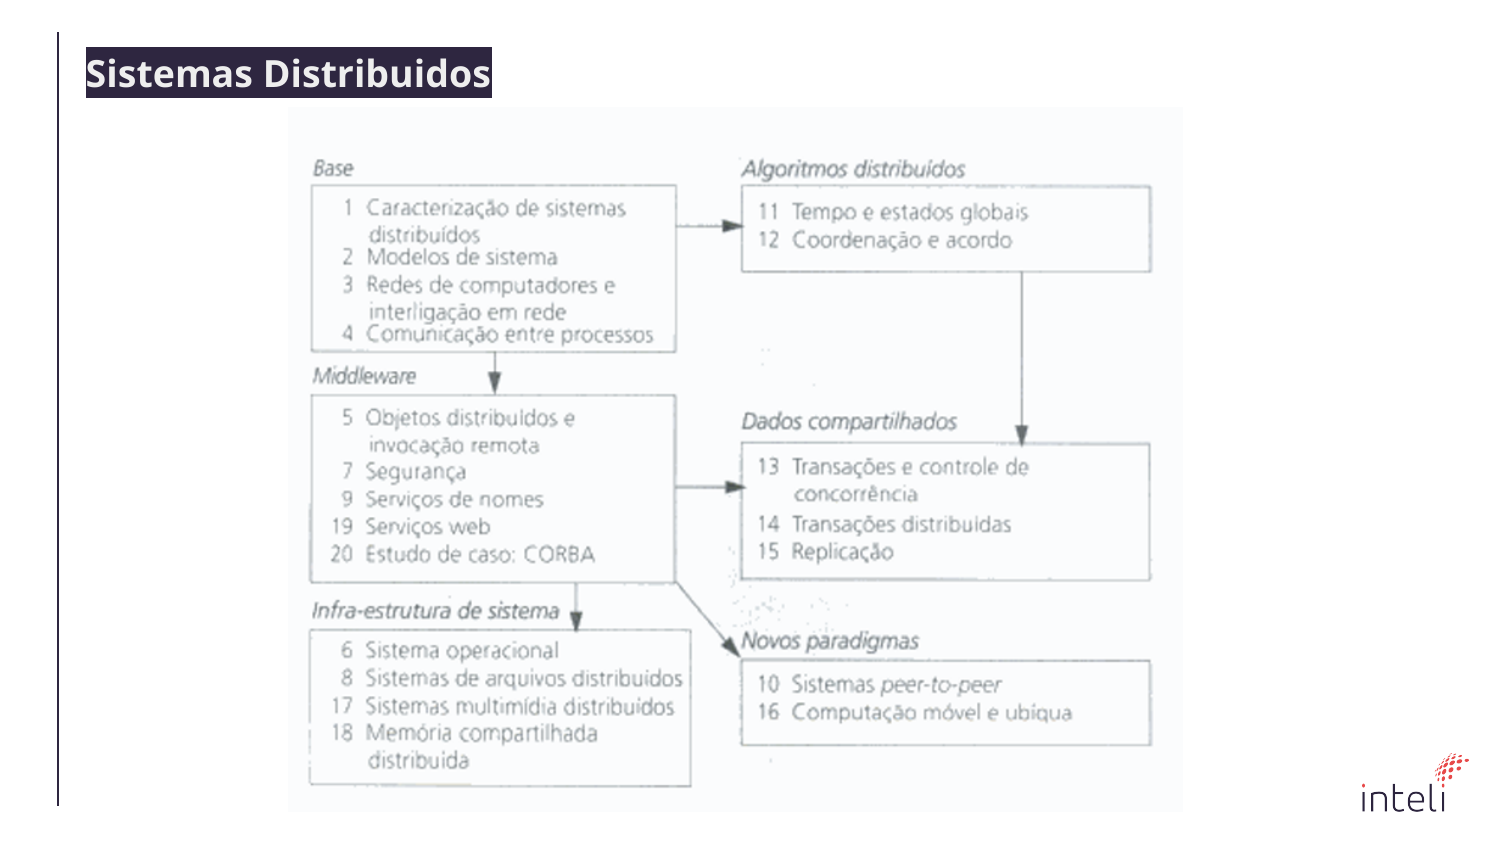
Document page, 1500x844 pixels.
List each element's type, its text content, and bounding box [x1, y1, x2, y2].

picture [1361, 753, 1469, 813]
text_box Sistemas Distribuidos [85, 42, 1079, 103]
picture [287, 107, 1183, 813]
